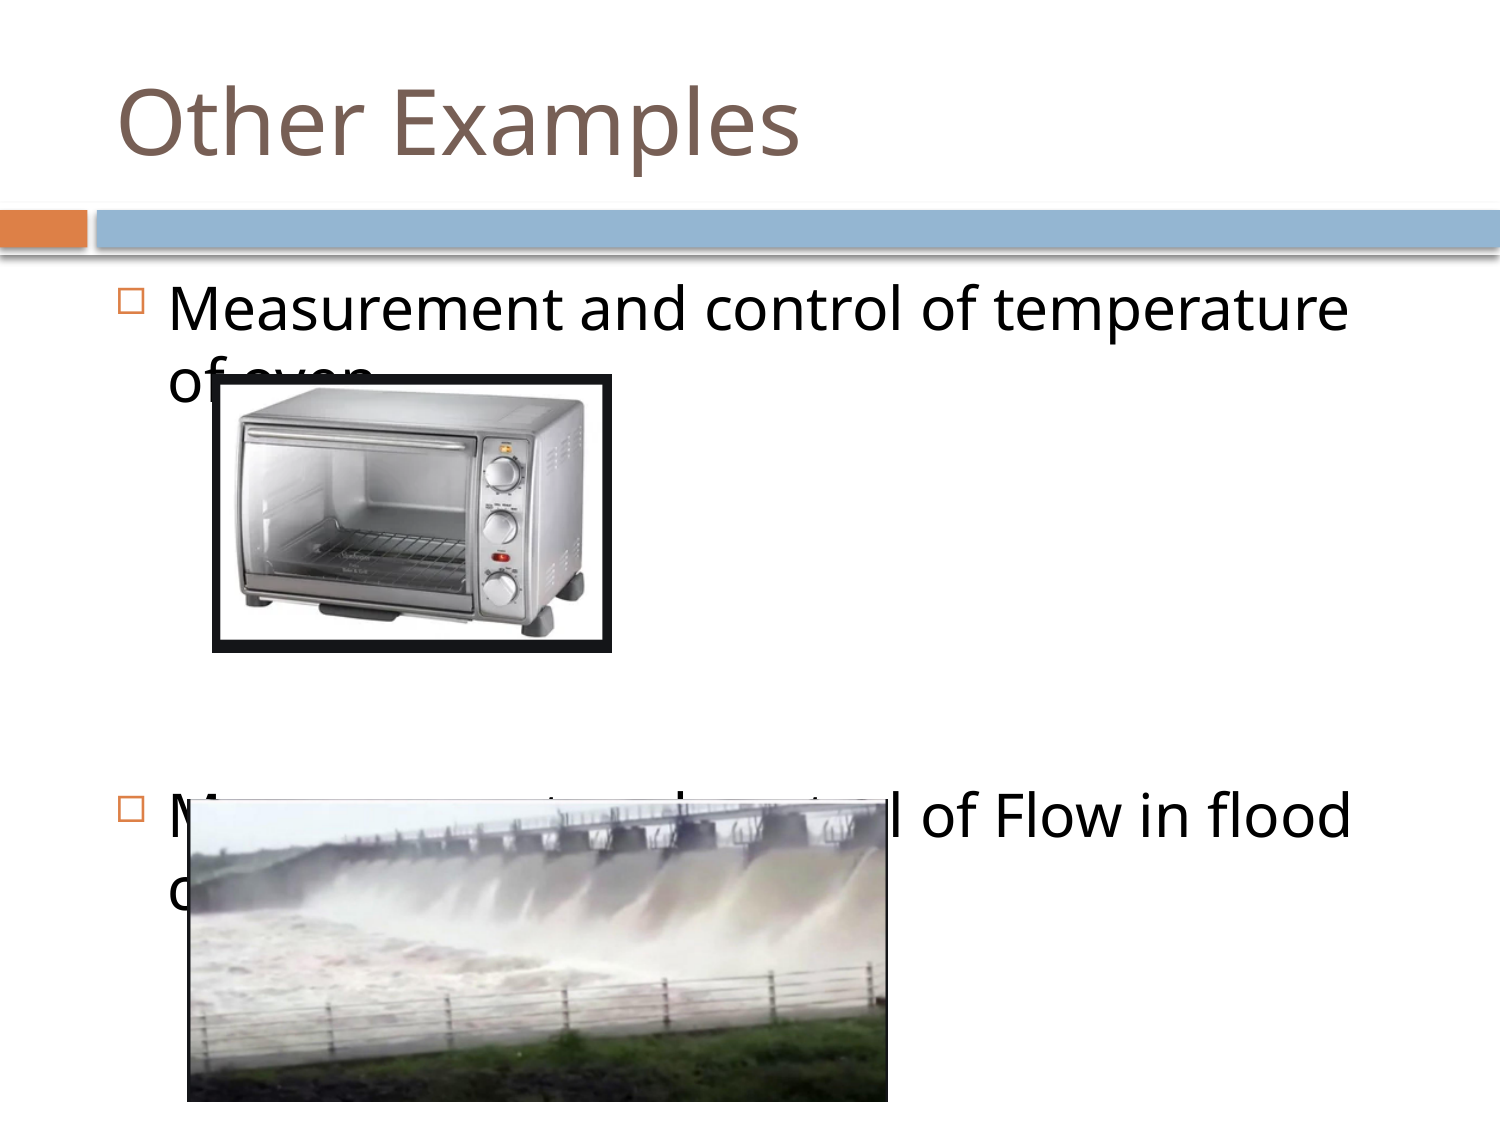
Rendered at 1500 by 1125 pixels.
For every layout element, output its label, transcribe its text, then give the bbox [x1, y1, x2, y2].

title Other Examples [100, 37, 1438, 200]
picture [187, 799, 888, 1102]
list Measurement and control of temperature of oven Measurement and control of Flow in flood control [100, 262, 1438, 1000]
picture [212, 374, 613, 653]
